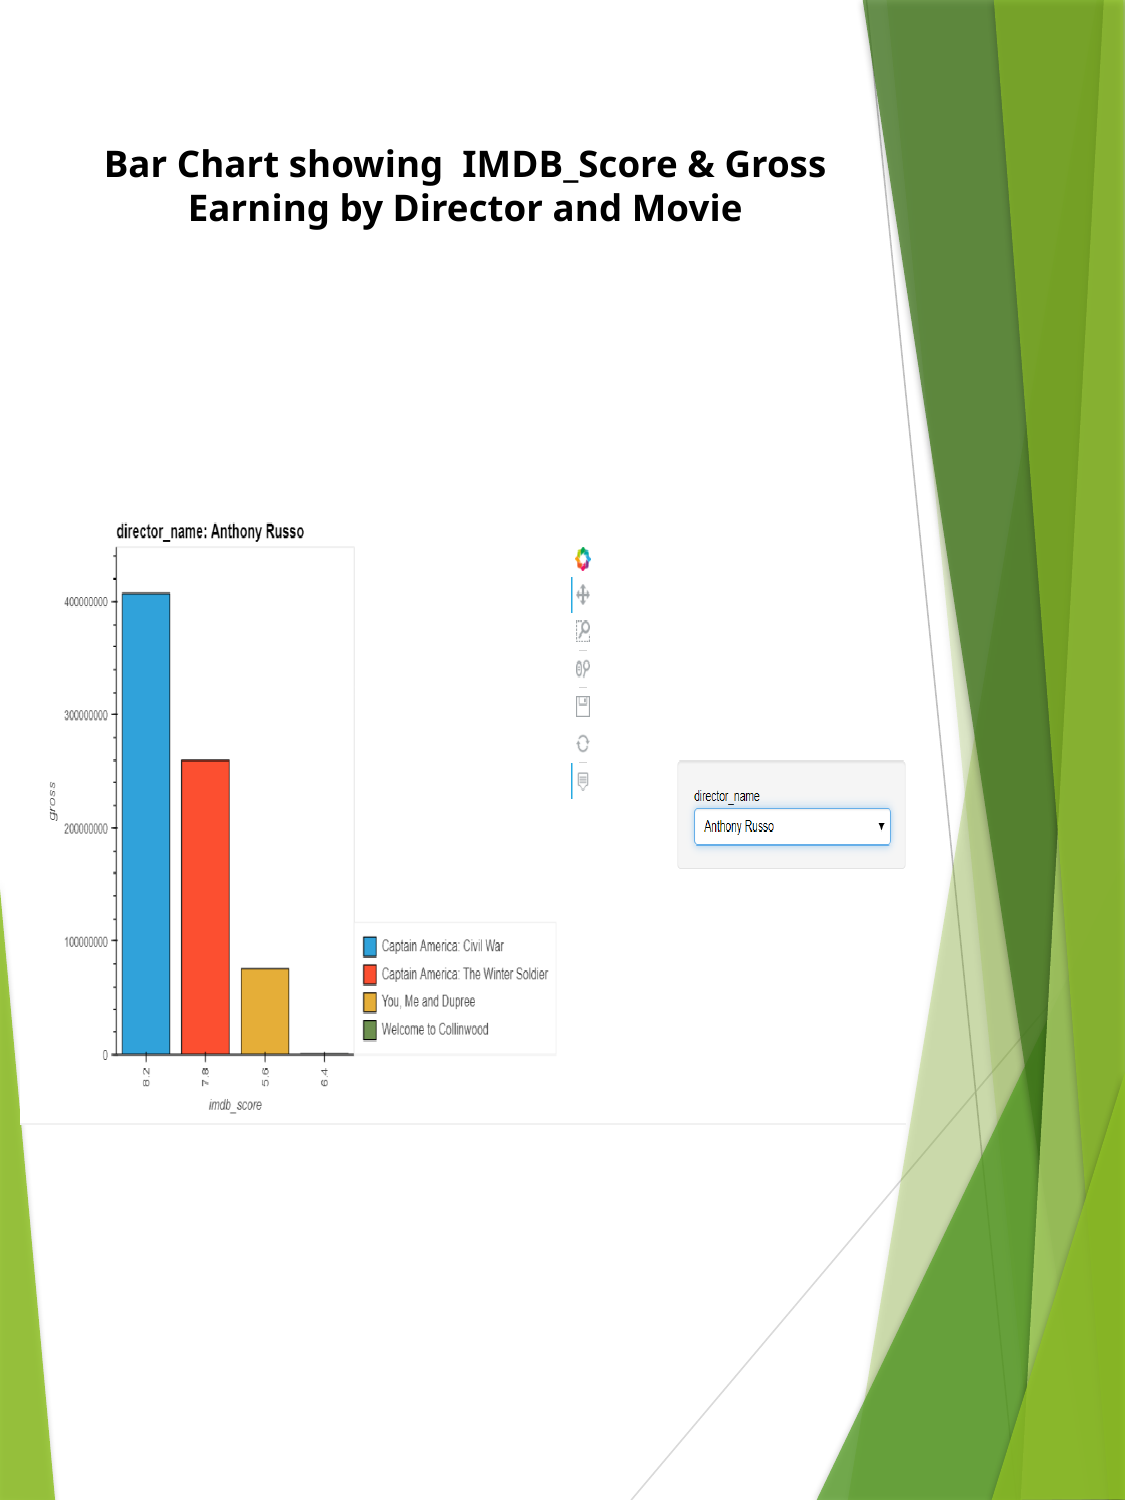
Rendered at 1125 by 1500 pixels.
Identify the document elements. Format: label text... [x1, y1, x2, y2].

title Bar Chart showing IMDB_Score & Gross Earning by Director and Movie [75, 133, 856, 267]
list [19, 510, 906, 1126]
